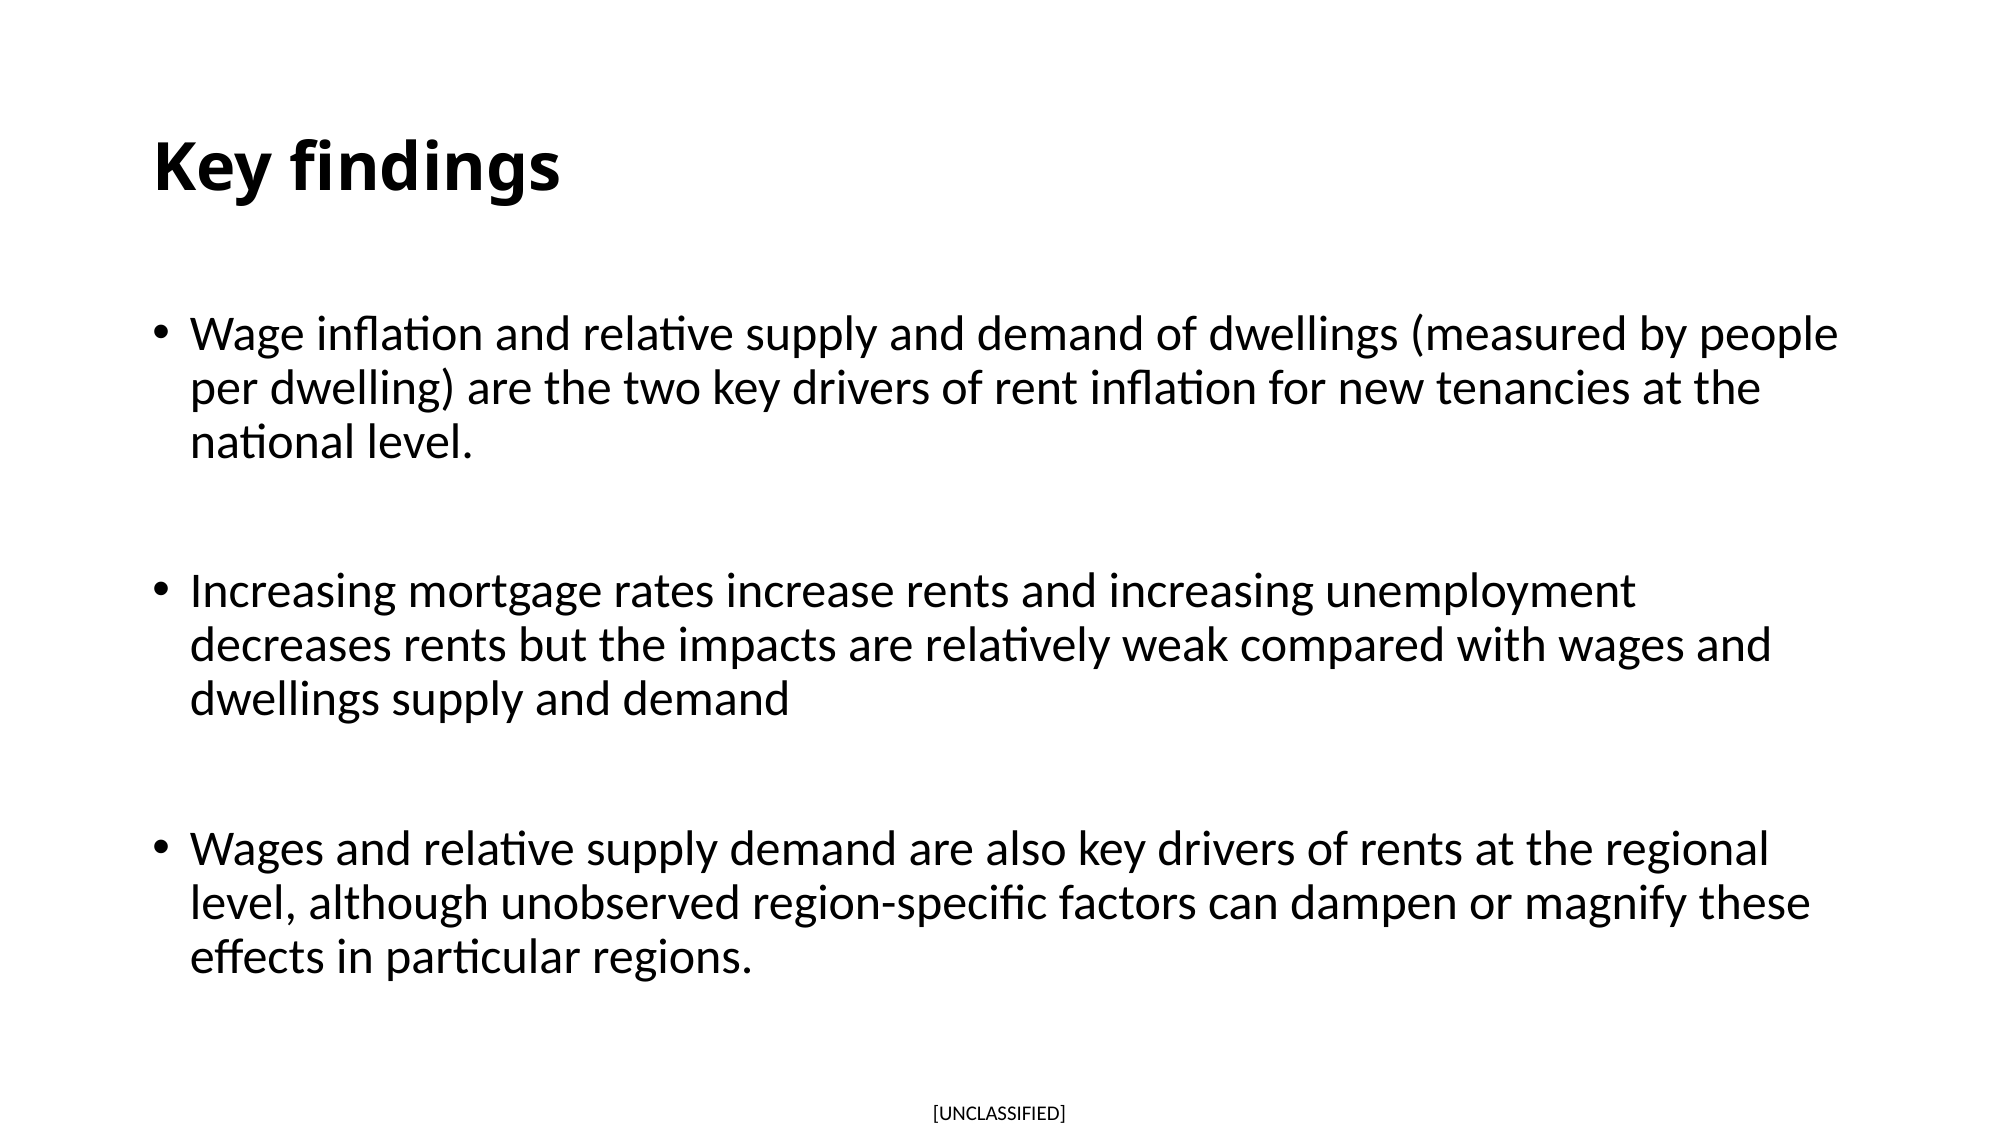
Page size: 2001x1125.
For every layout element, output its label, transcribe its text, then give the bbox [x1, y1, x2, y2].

list Wage inflation and relative supply and demand of dwellings (measured by people per dwelling) are the two key drivers of rent inflation for new tenancies at the national level. Increasing mortgage rates increase rents and increasing unemployment decreases rents but the impacts are relatively weak compared with wages and dwellings supply and demand Wages and relative supply demand are also key drivers of rents at the regional level, although unobserved region-specific factors can dampen or magnify these effects in particular regions. [137, 299, 1863, 1014]
title Key findings [137, 59, 1863, 278]
